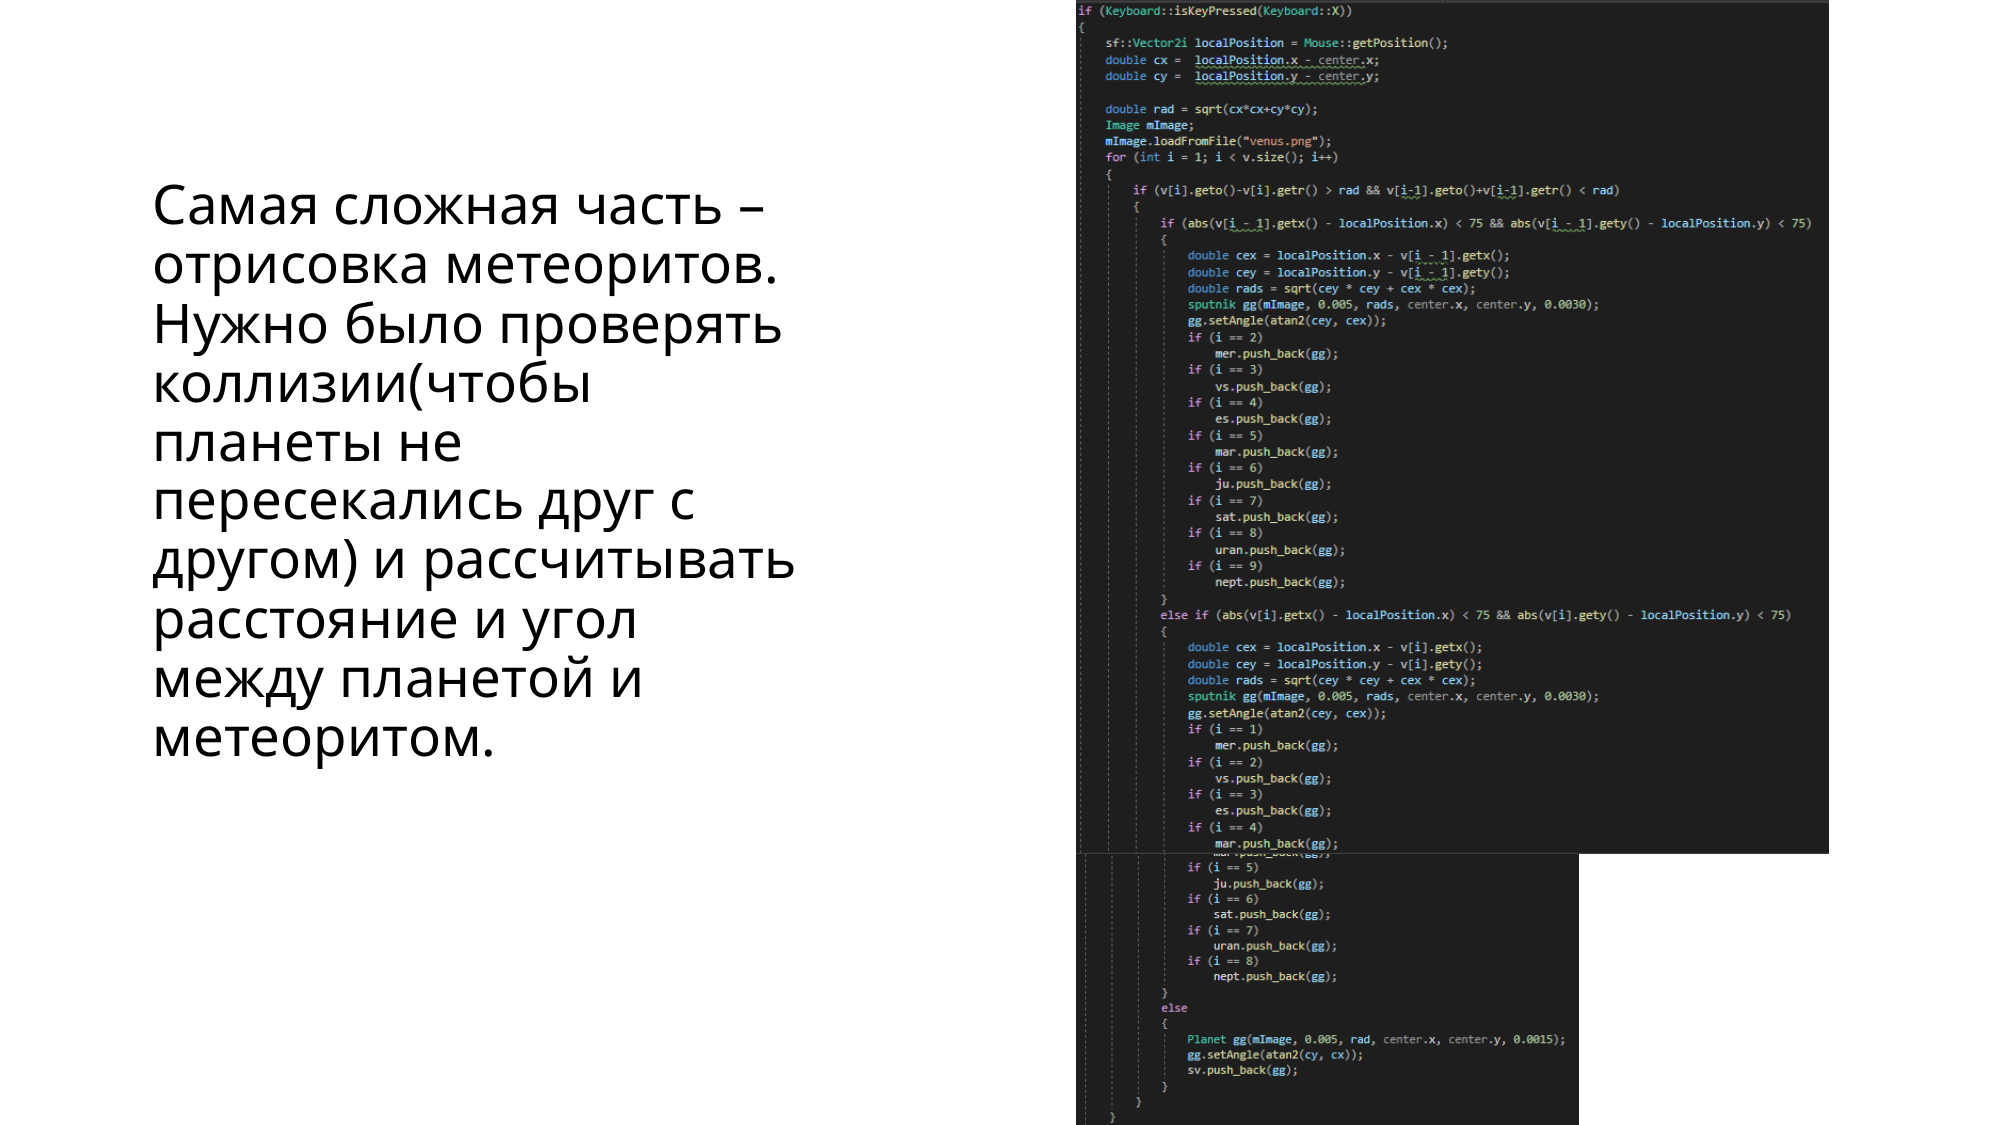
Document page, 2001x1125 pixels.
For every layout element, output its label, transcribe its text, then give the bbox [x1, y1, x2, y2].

title Самая сложная часть – отрисовка метеоритов. Нужно было проверять коллизии(чтобы планеты не пересекались друг с другом) и рассчитывать расстояние и угол между планетой и метеоритом. [137, 75, 827, 959]
picture [1076, 0, 1829, 1125]
